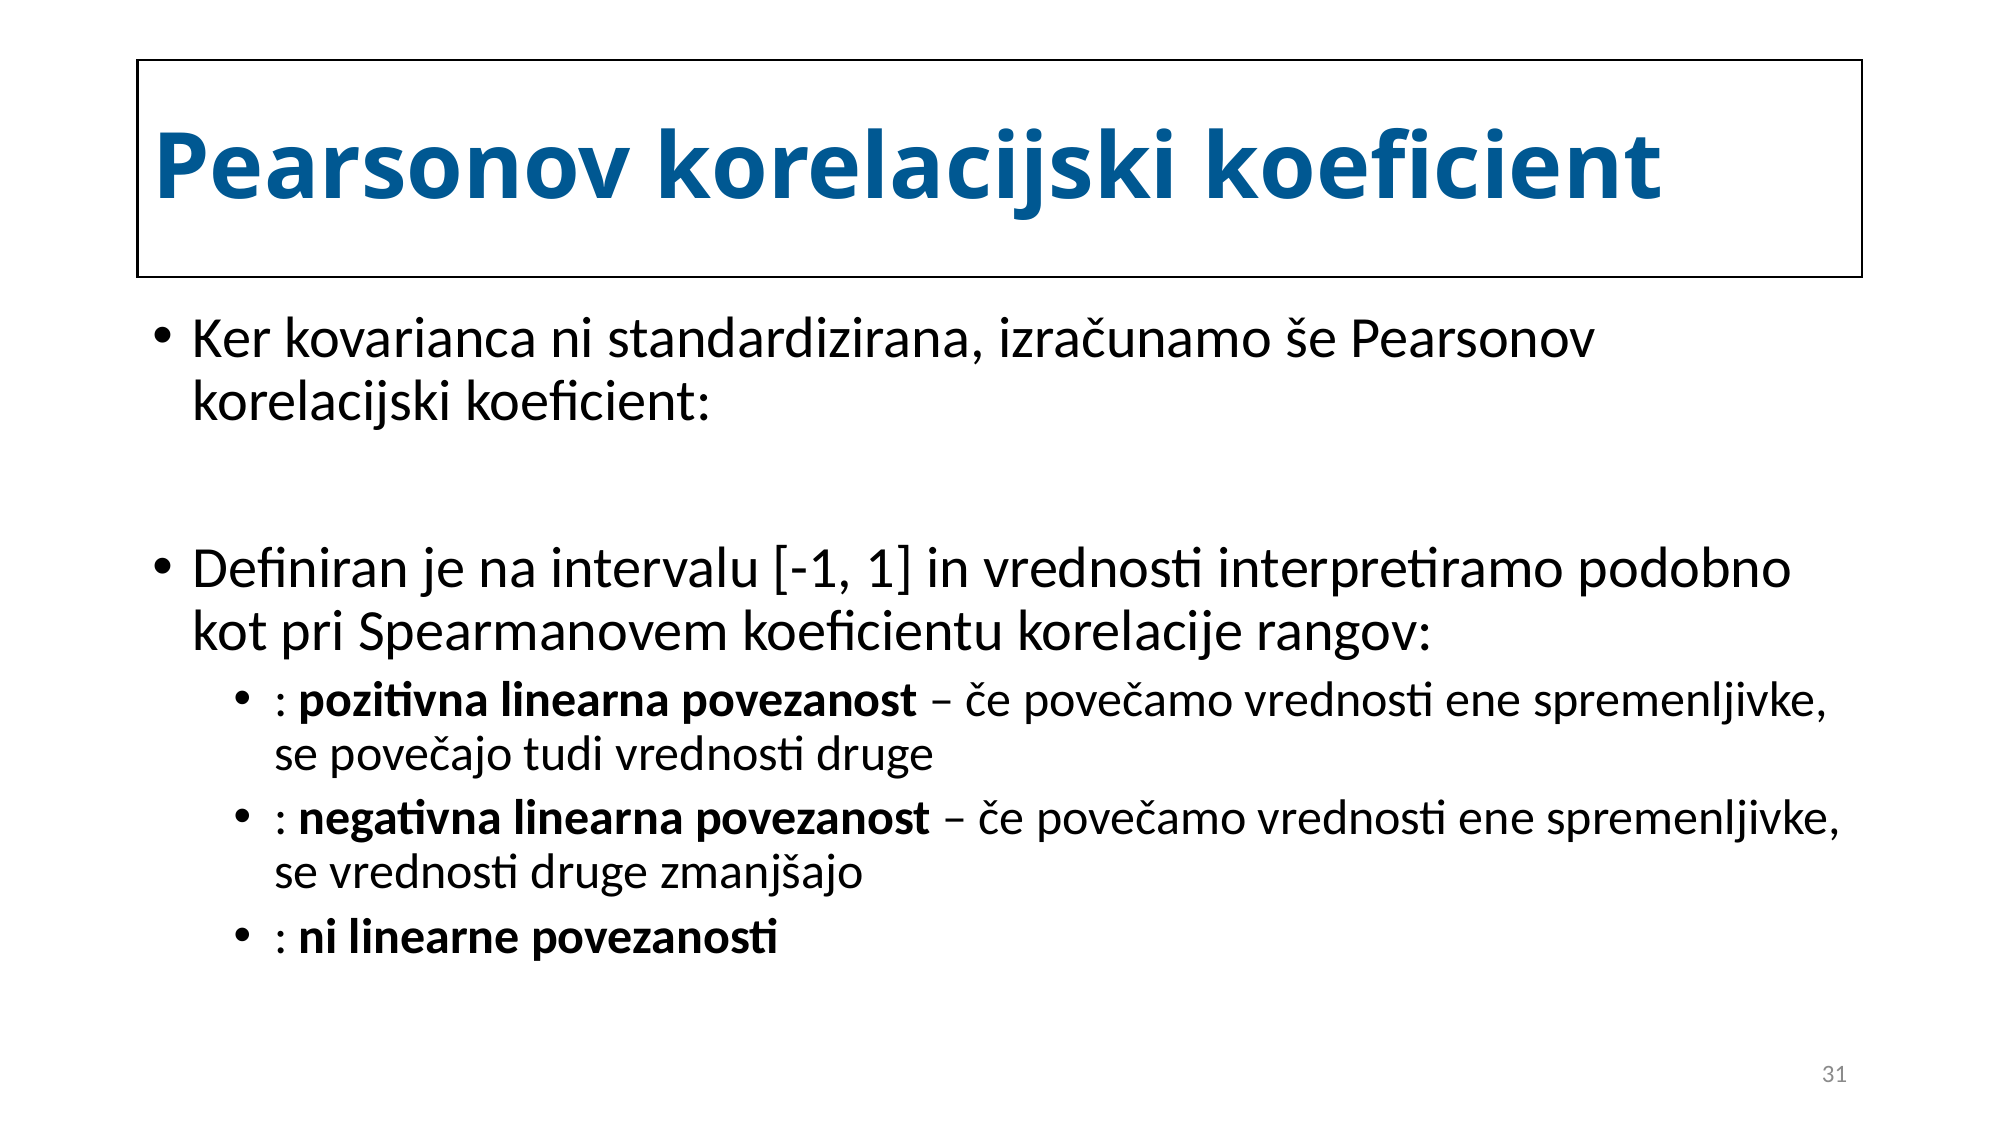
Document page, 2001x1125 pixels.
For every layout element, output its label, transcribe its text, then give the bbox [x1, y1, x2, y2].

slide_number 31 [1412, 1042, 1863, 1103]
title Pearsonov korelacijski koeficient [136, 59, 1863, 278]
